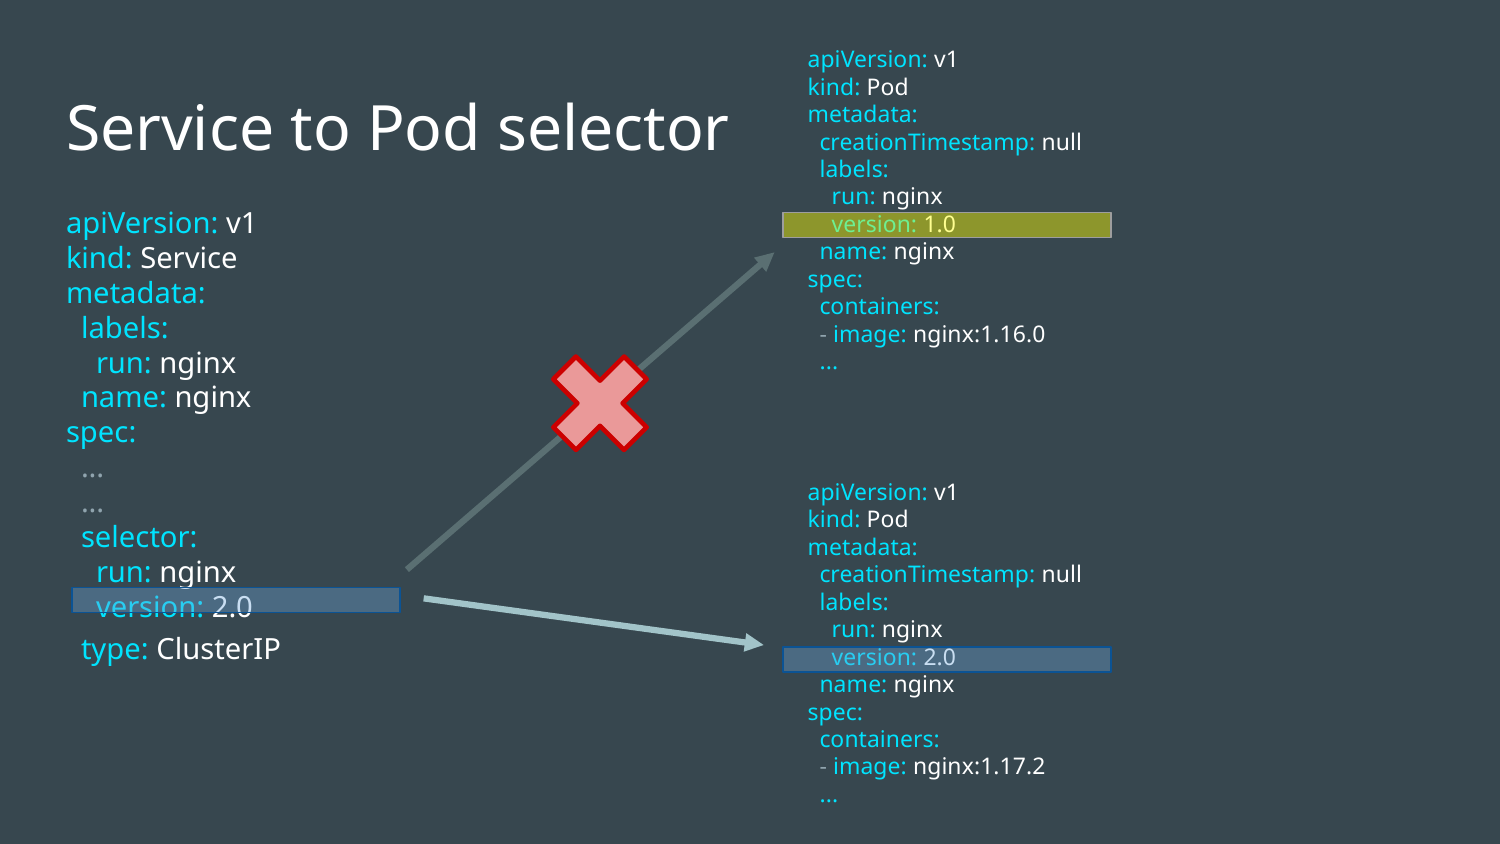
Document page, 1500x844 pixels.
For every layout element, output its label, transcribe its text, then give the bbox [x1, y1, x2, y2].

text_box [406, 252, 775, 570]
list apiVersion: v1 kind: Pod metadata: creationTimestamp: null labels: run: nginx version: 2.0 name: nginx spec: containers: - image: nginx:1.17.2 ... [792, 462, 1449, 825]
title Service to Pod selector [51, 72, 792, 167]
text_box [782, 646, 1111, 672]
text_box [423, 598, 764, 646]
list apiVersion: v1 kind: Service metadata: labels: run: nginx name: nginx spec: ... ... selector: run: nginx version: 2.0 type: ClusterIP [51, 189, 708, 750]
text_box [71, 587, 400, 613]
text_box [782, 212, 1111, 238]
list apiVersion: v1 kind: Pod metadata: creationTimestamp: null labels: run: nginx version: 1.0 name: nginx spec: containers: - image: nginx:1.16.0 ... [792, 29, 1449, 433]
